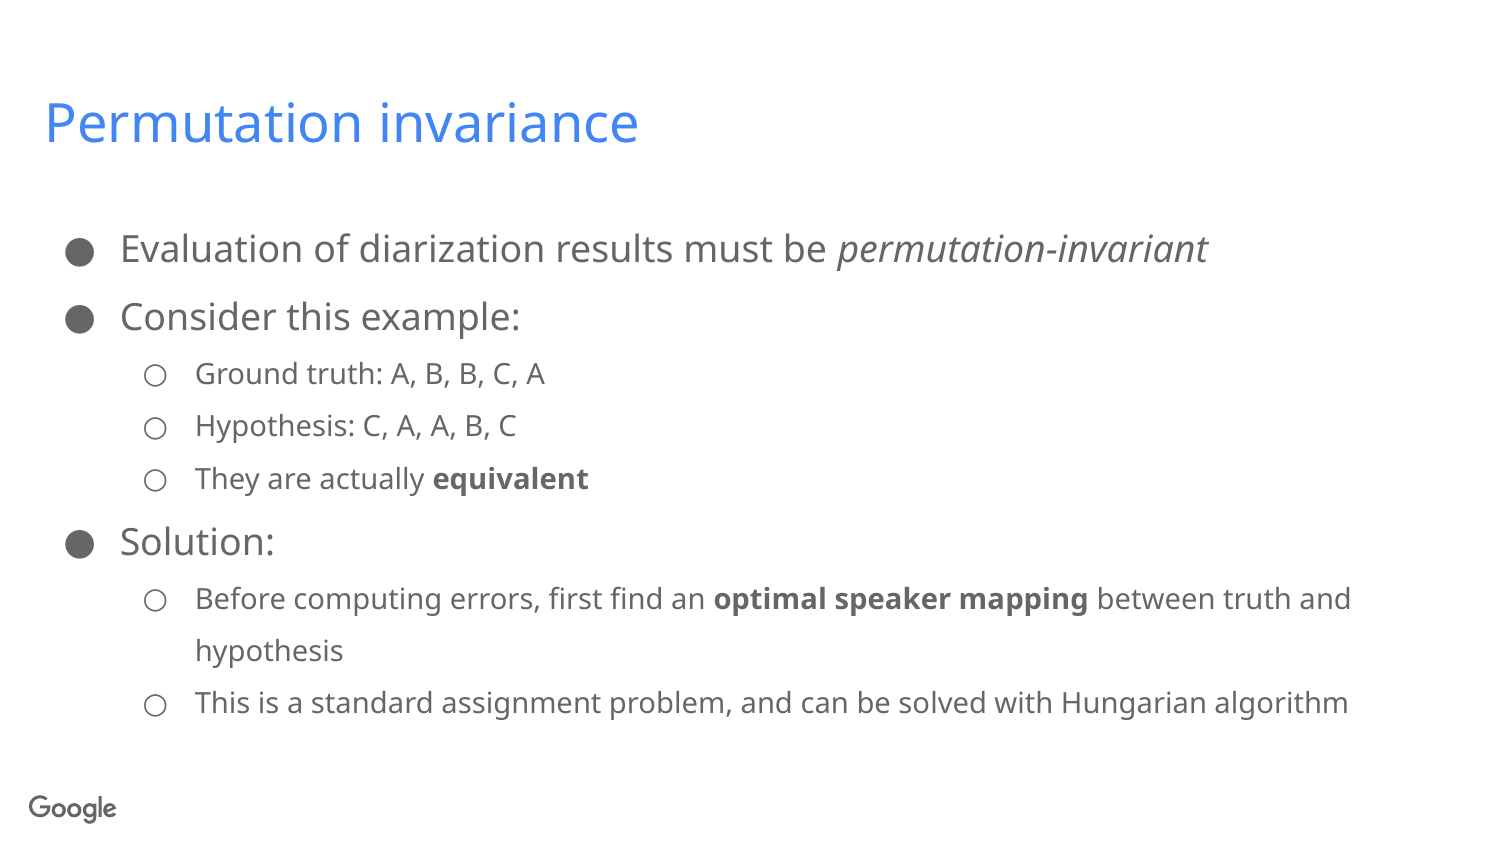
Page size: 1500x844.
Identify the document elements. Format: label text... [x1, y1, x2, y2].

list Evaluation of diarization results must be permutation-invariant Consider this example: Ground truth: A, B, B, C, A Hypothesis: C, A, A, B, C They are actually equivalent Solution: Before computing errors, first find an optimal speaker mapping between truth and hypothesis This is a standard assignment problem, and can be solved with Hungarian algorithm [29, 187, 1471, 814]
title Permutation invariance [29, 73, 1471, 168]
